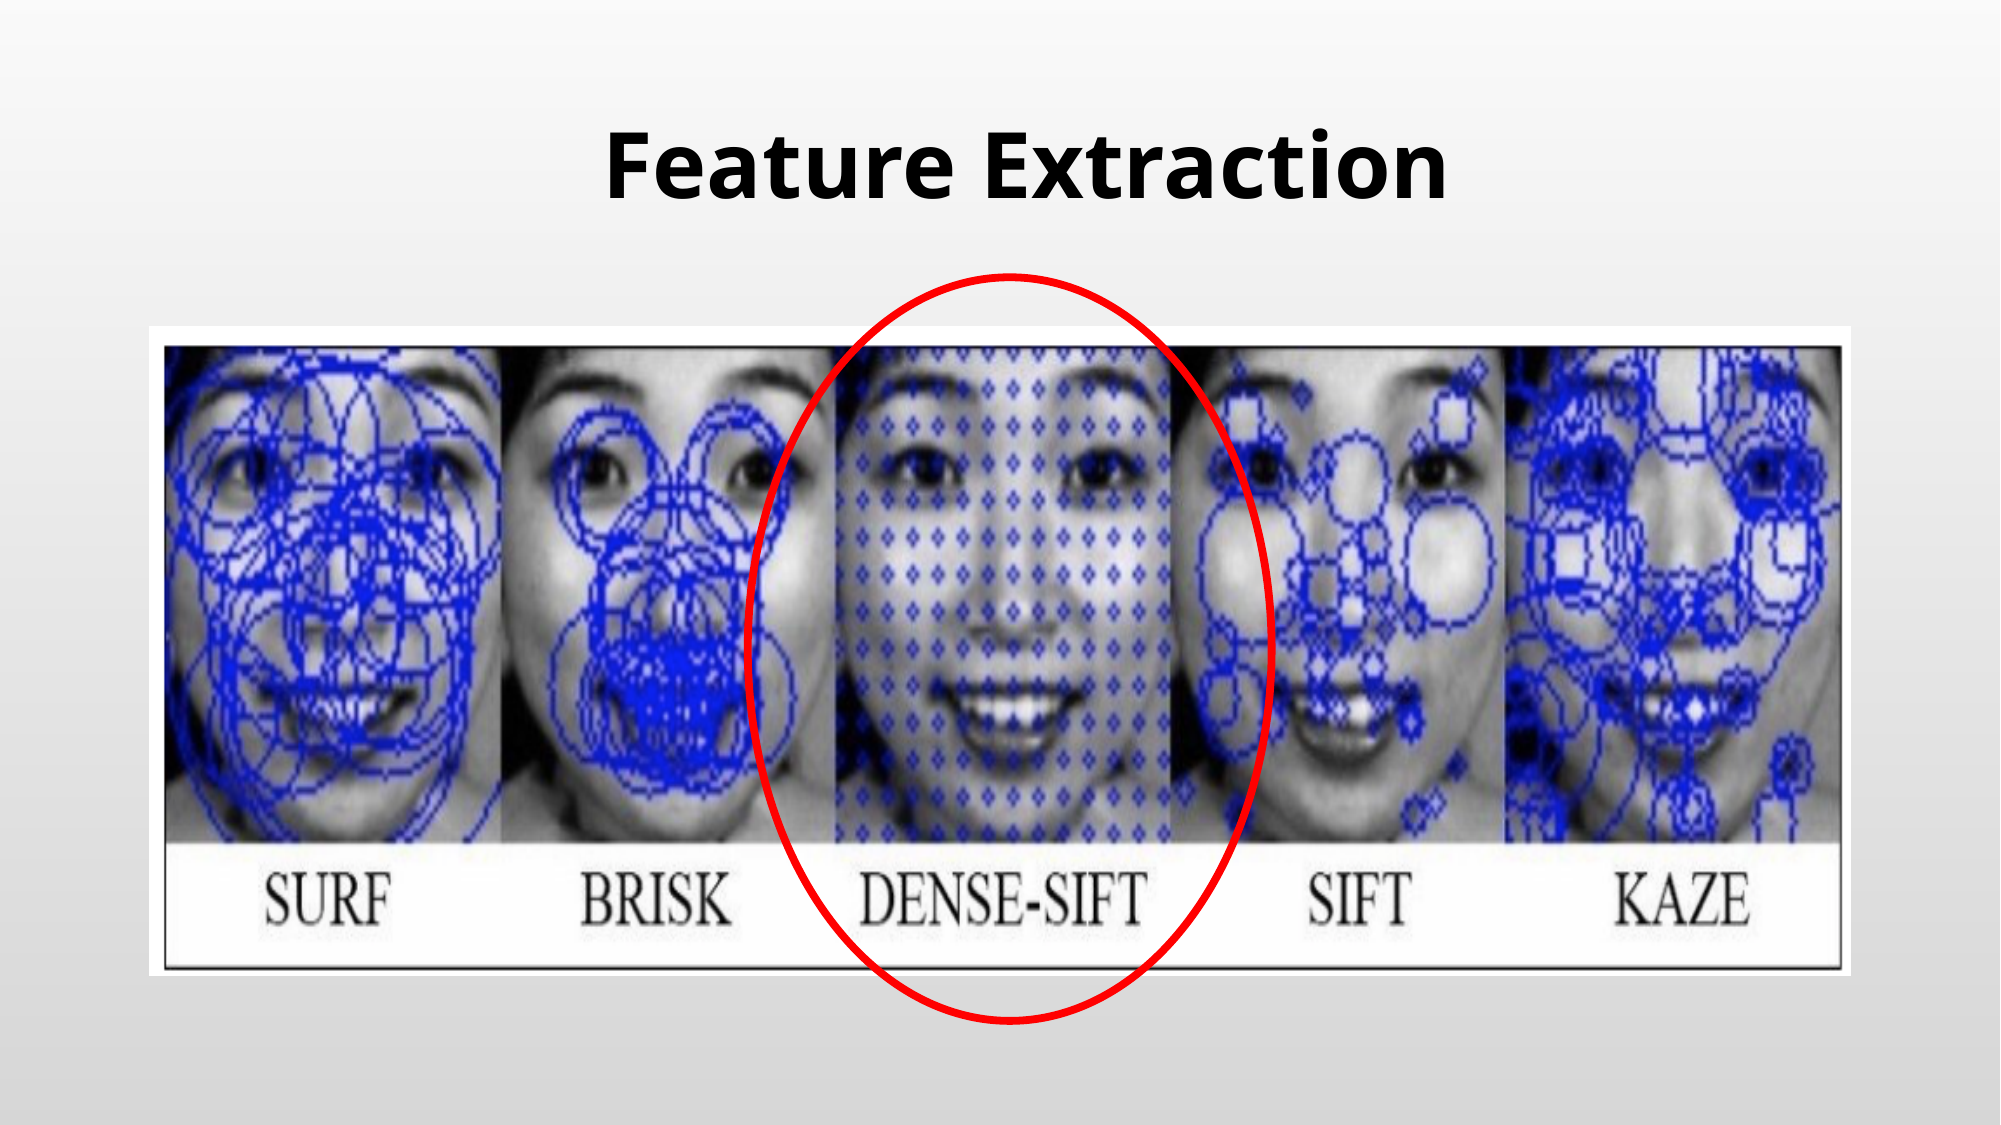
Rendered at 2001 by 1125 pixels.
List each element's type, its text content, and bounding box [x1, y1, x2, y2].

text_box [883, 976, 1137, 1022]
picture [149, 326, 1851, 976]
text_box [878, 276, 1141, 326]
text_box Feature Extraction [137, 59, 1863, 278]
